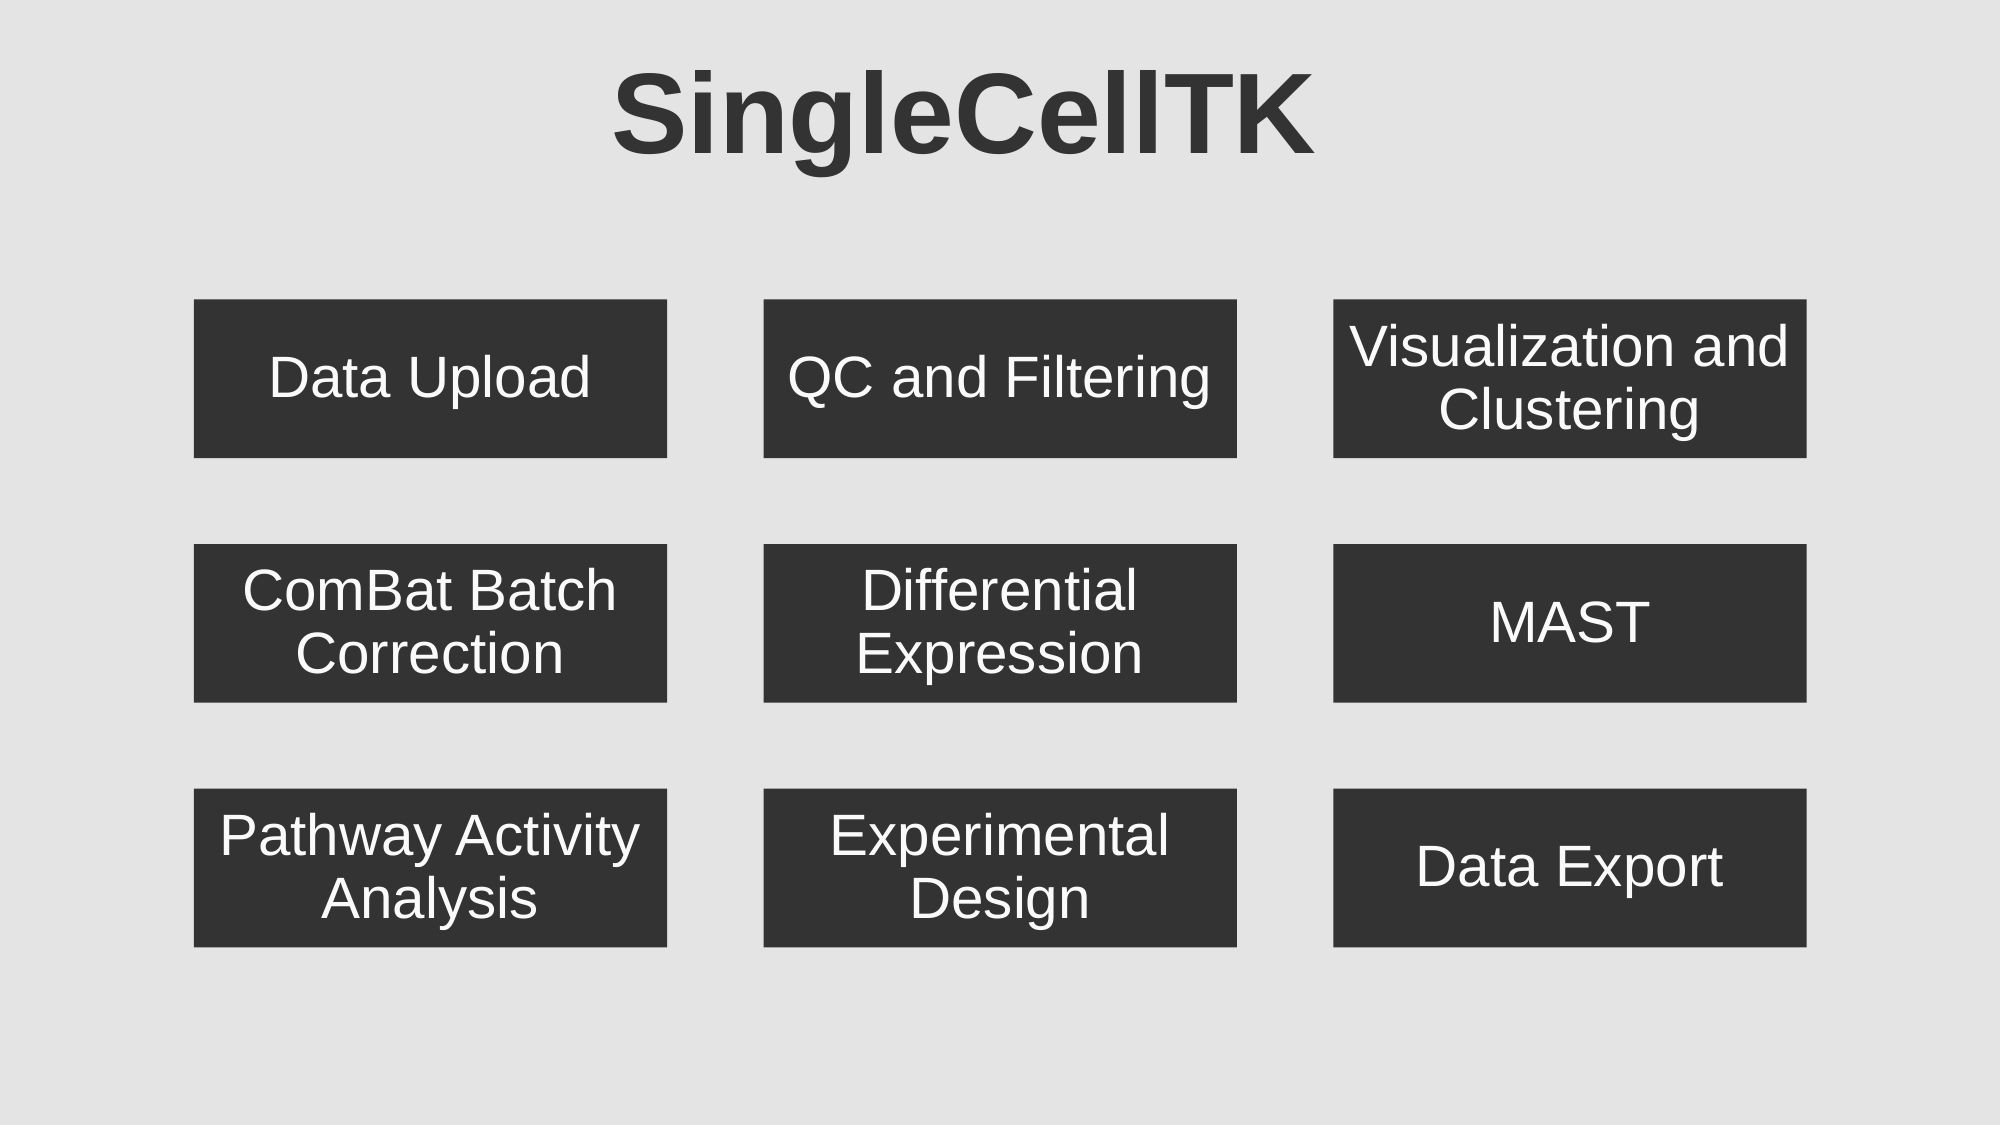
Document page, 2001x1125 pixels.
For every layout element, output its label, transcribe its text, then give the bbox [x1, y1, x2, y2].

title SingleCellTK [101, 20, 1827, 214]
text_box MAST [1333, 544, 1807, 703]
text_box ComBat Batch Correction [193, 544, 668, 703]
text_box QC and Filtering [763, 299, 1237, 459]
text_box Differential Expression [763, 544, 1237, 703]
text_box Visualization and Clustering [1333, 299, 1807, 459]
text_box Experimental Design [763, 788, 1237, 948]
text_box Pathway Activity Analysis [193, 788, 668, 948]
text_box Data Export [1333, 788, 1807, 948]
list Data Upload [193, 299, 668, 459]
